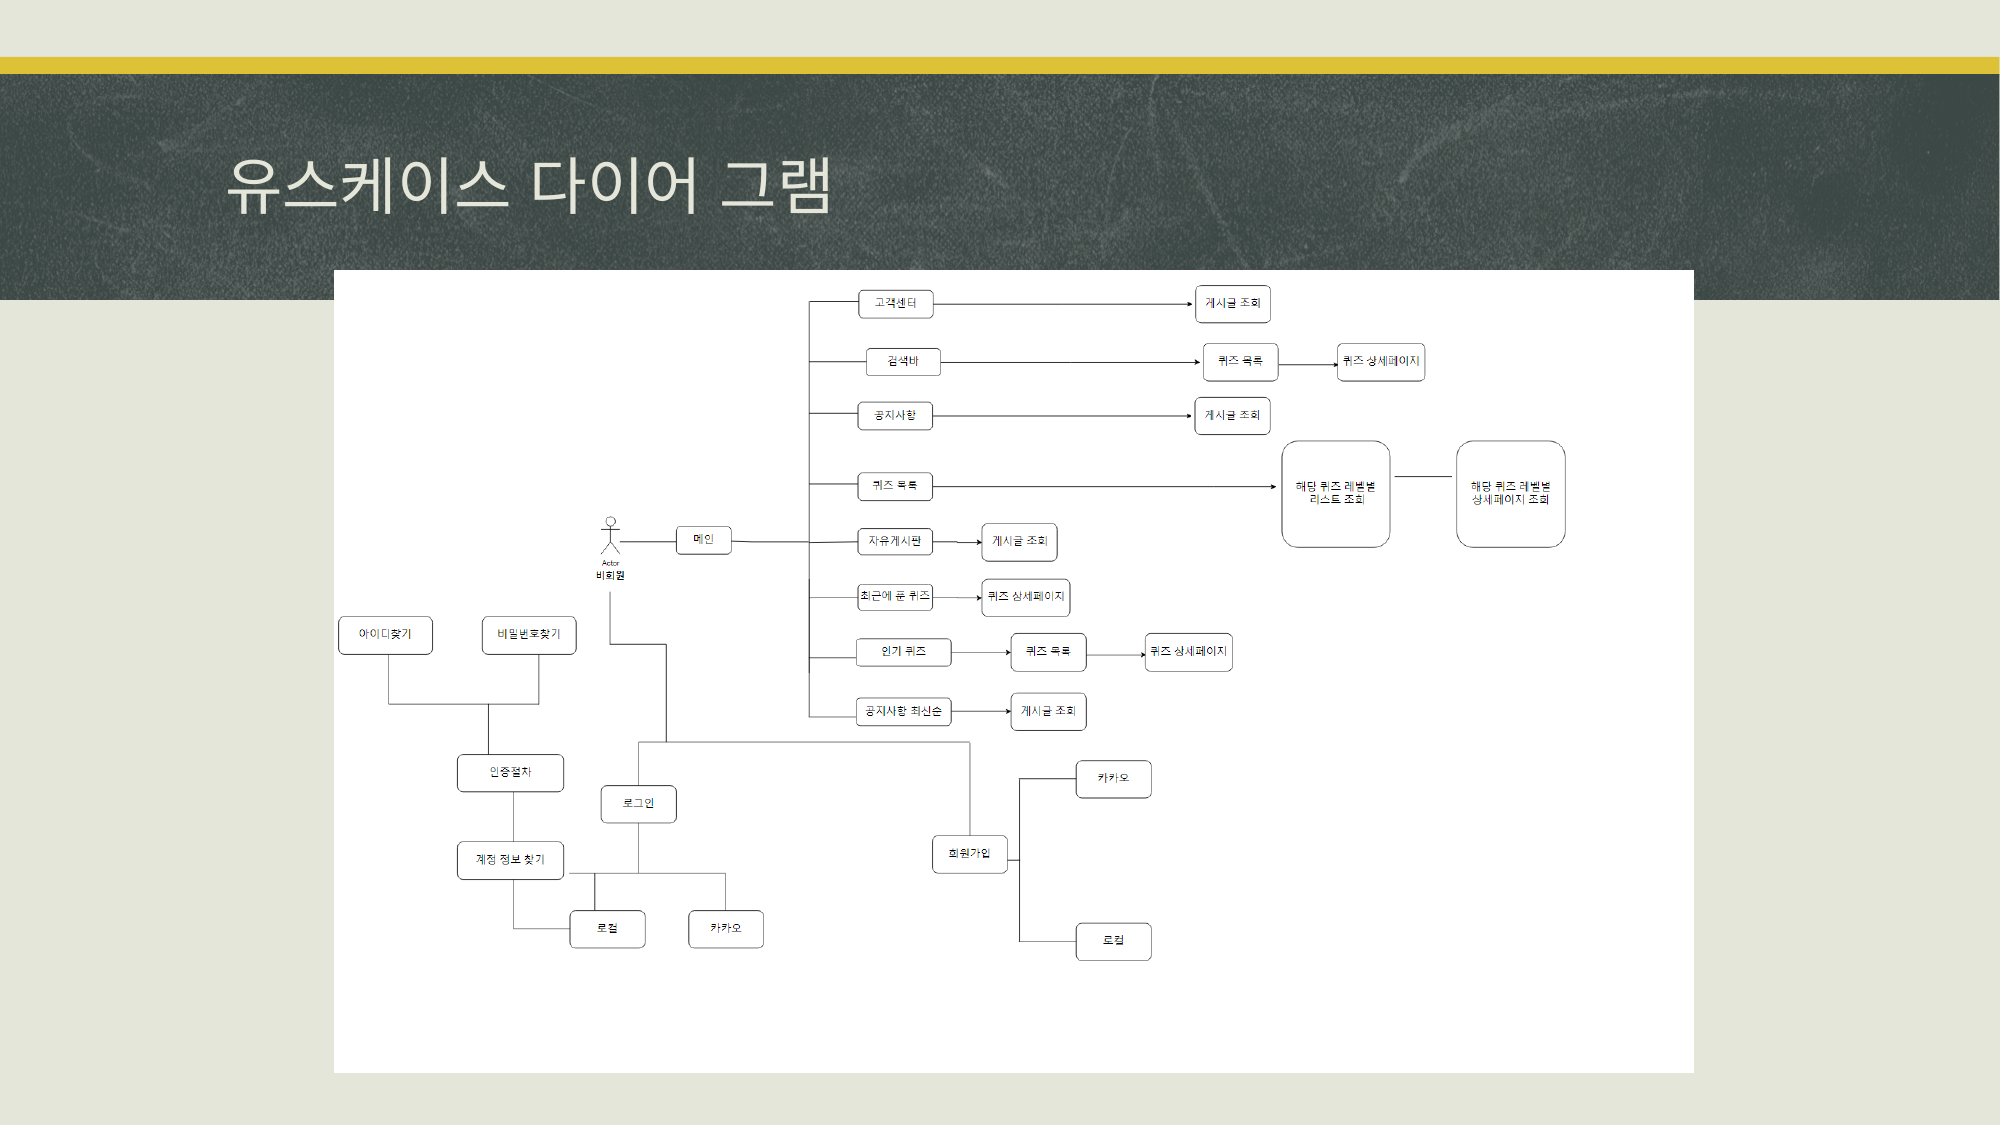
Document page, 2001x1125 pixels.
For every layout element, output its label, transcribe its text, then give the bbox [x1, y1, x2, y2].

picture [334, 270, 1694, 1073]
title 유스케이스 다이어 그램 [210, 76, 1790, 300]
picture [0, 74, 2000, 300]
